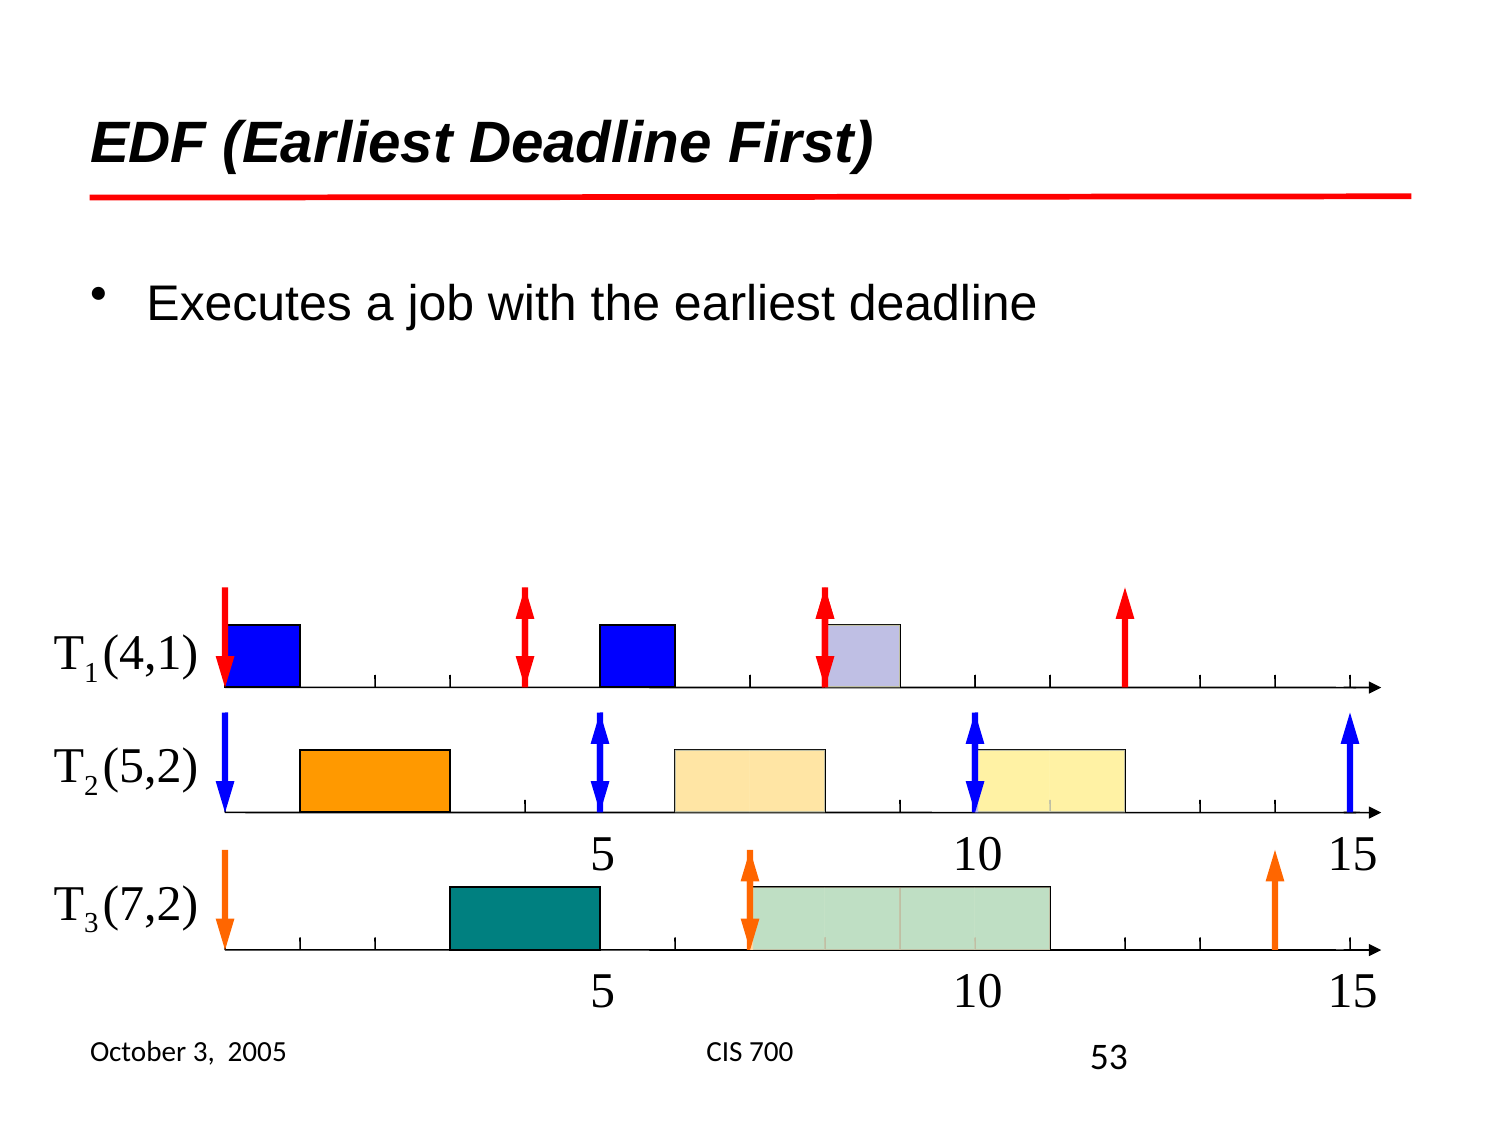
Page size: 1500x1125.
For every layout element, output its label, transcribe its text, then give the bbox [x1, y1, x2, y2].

text_box [518, 587, 532, 688]
text_box [976, 749, 1050, 810]
text_box [1050, 749, 1125, 810]
text_box [826, 624, 900, 688]
text_box [976, 715, 982, 734]
text_box T2 [38, 724, 114, 809]
title EDF (Earliest Deadline First) [75, 45, 1425, 233]
text_box [1343, 712, 1357, 810]
footer CIS 700 [512, 1024, 988, 1103]
text_box [818, 587, 832, 688]
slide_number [74, 1024, 426, 1103]
text_box [968, 712, 982, 810]
text_box [218, 849, 232, 950]
text_box [1343, 681, 1382, 694]
text_box [968, 715, 974, 734]
text_box [601, 715, 607, 734]
slide_number 53 [1074, 1024, 1426, 1103]
text_box [1118, 587, 1132, 688]
text_box [518, 590, 524, 609]
text_box [674, 749, 750, 810]
text_box [818, 590, 824, 609]
list Executes a job with the earliest deadline [75, 262, 1425, 1005]
text_box [218, 712, 232, 813]
text_box [826, 590, 832, 609]
text_box [593, 712, 607, 810]
text_box [449, 887, 569, 950]
text_box (5,2) [114, 724, 214, 801]
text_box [574, 812, 1393, 1026]
text_box T3 [38, 862, 114, 946]
text_box [599, 624, 675, 688]
text_box [526, 590, 532, 609]
text_box (4,1) [114, 612, 214, 688]
text_box [750, 749, 825, 810]
text_box [299, 749, 450, 813]
text_box [226, 624, 300, 688]
text_box [593, 715, 599, 734]
text_box T1 [38, 612, 114, 696]
text_box [218, 587, 232, 688]
text_box (7,2) [114, 862, 214, 938]
